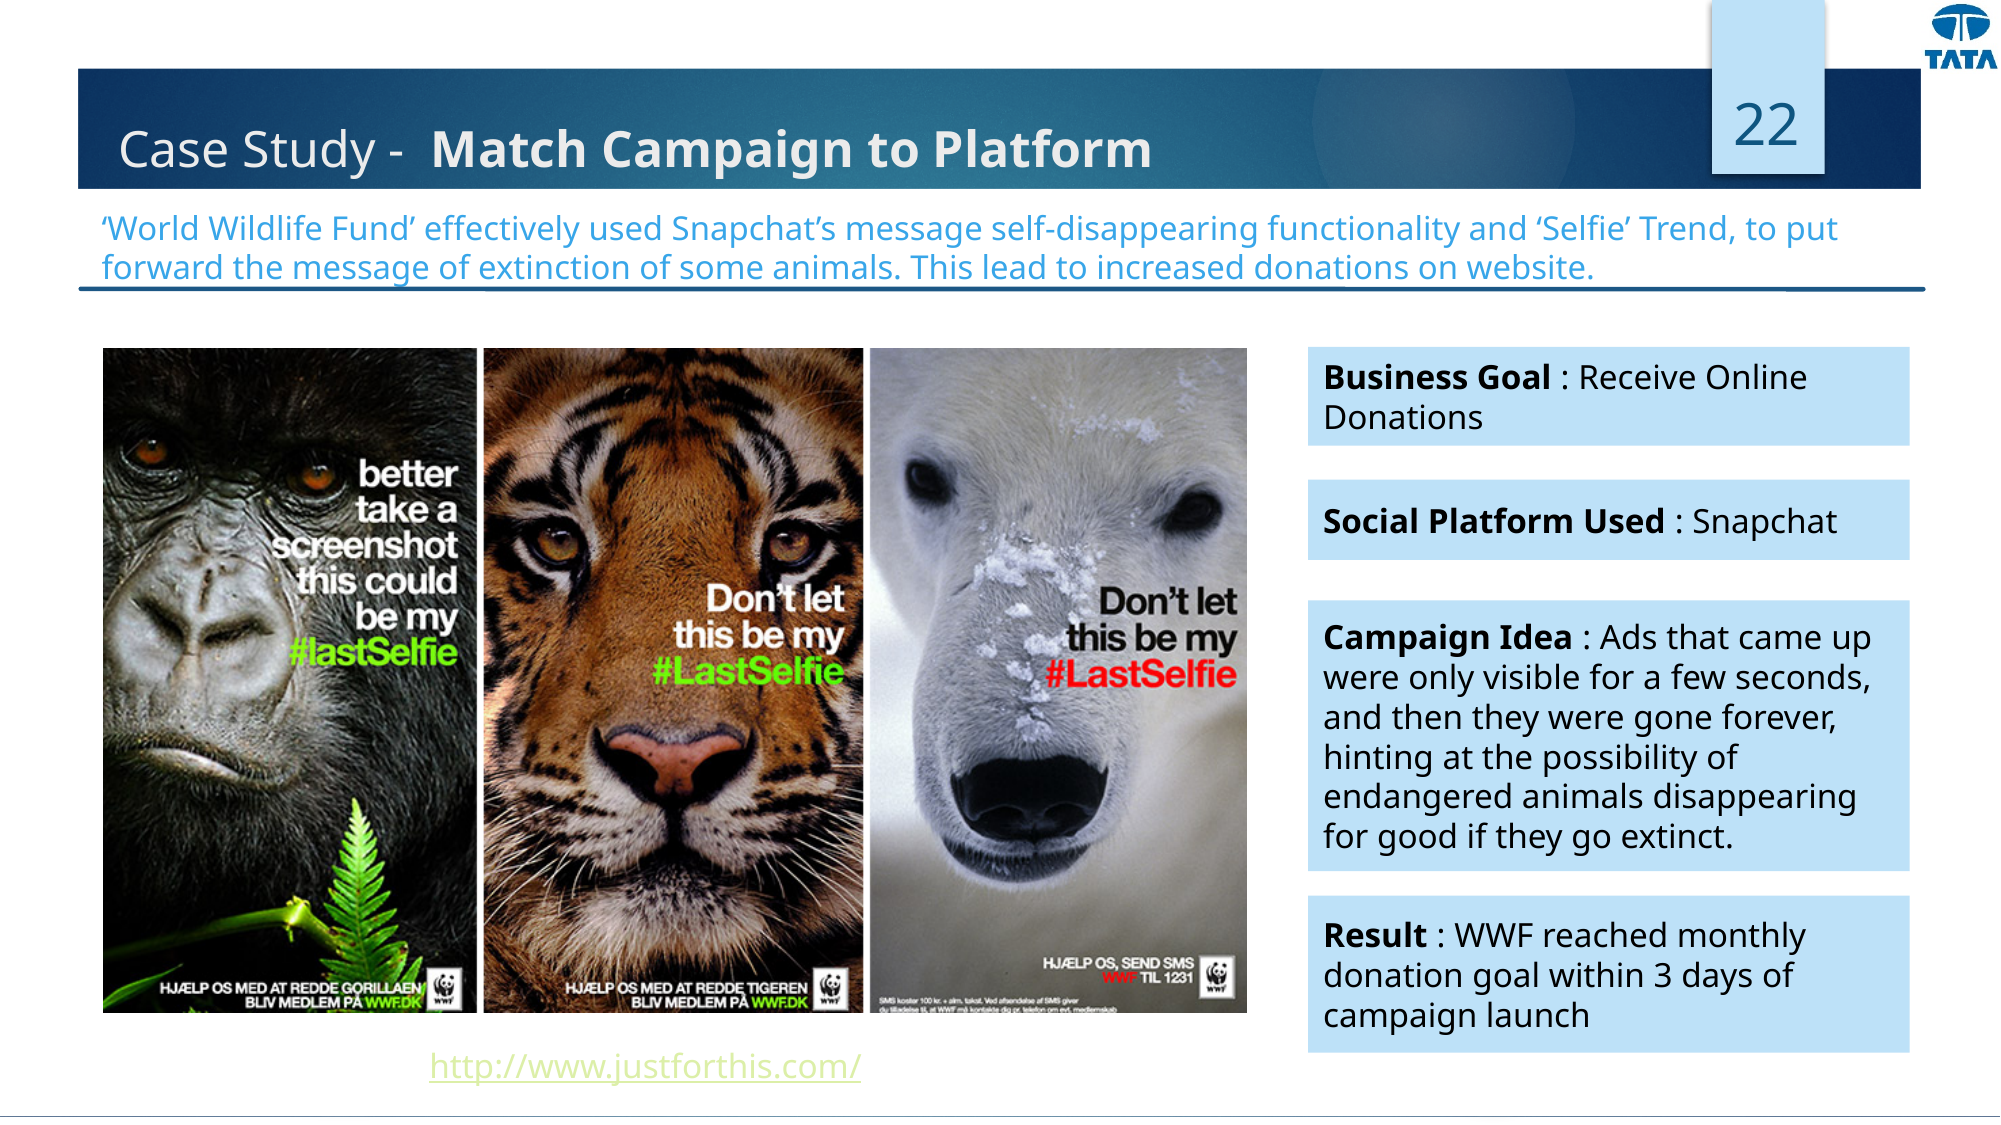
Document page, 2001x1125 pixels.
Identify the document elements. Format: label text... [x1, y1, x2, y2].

picture [103, 348, 1247, 1013]
title Case Study - Match Campaign to Platform [103, 88, 1709, 199]
picture [1921, 0, 2000, 74]
text_box Result : WWF reached monthly donation goal within 3 days of campaign launch [1308, 895, 1910, 1053]
text_box Campaign Idea : Ads that came up were only visible for a few seconds, and then they were gone forever, hinting at the possibility of endangered animals disappearing for good if they go extinct. [1308, 600, 1910, 872]
list ‘World Wildlife Fund’ effectively used Snapchat’s message self-disappearing functionality and ‘Selfie’ Trend, to put forward the message of extinction of some animals. This lead to increased donations on website. [86, 199, 1910, 286]
text_box Business Goal : Receive Online Donations [1308, 346, 1910, 446]
text_box Social Platform Used : Snapchat [1308, 479, 1910, 560]
text_box http://www.justforthis.com/ [414, 1037, 936, 1098]
slide_number 22 [1698, 48, 1836, 175]
